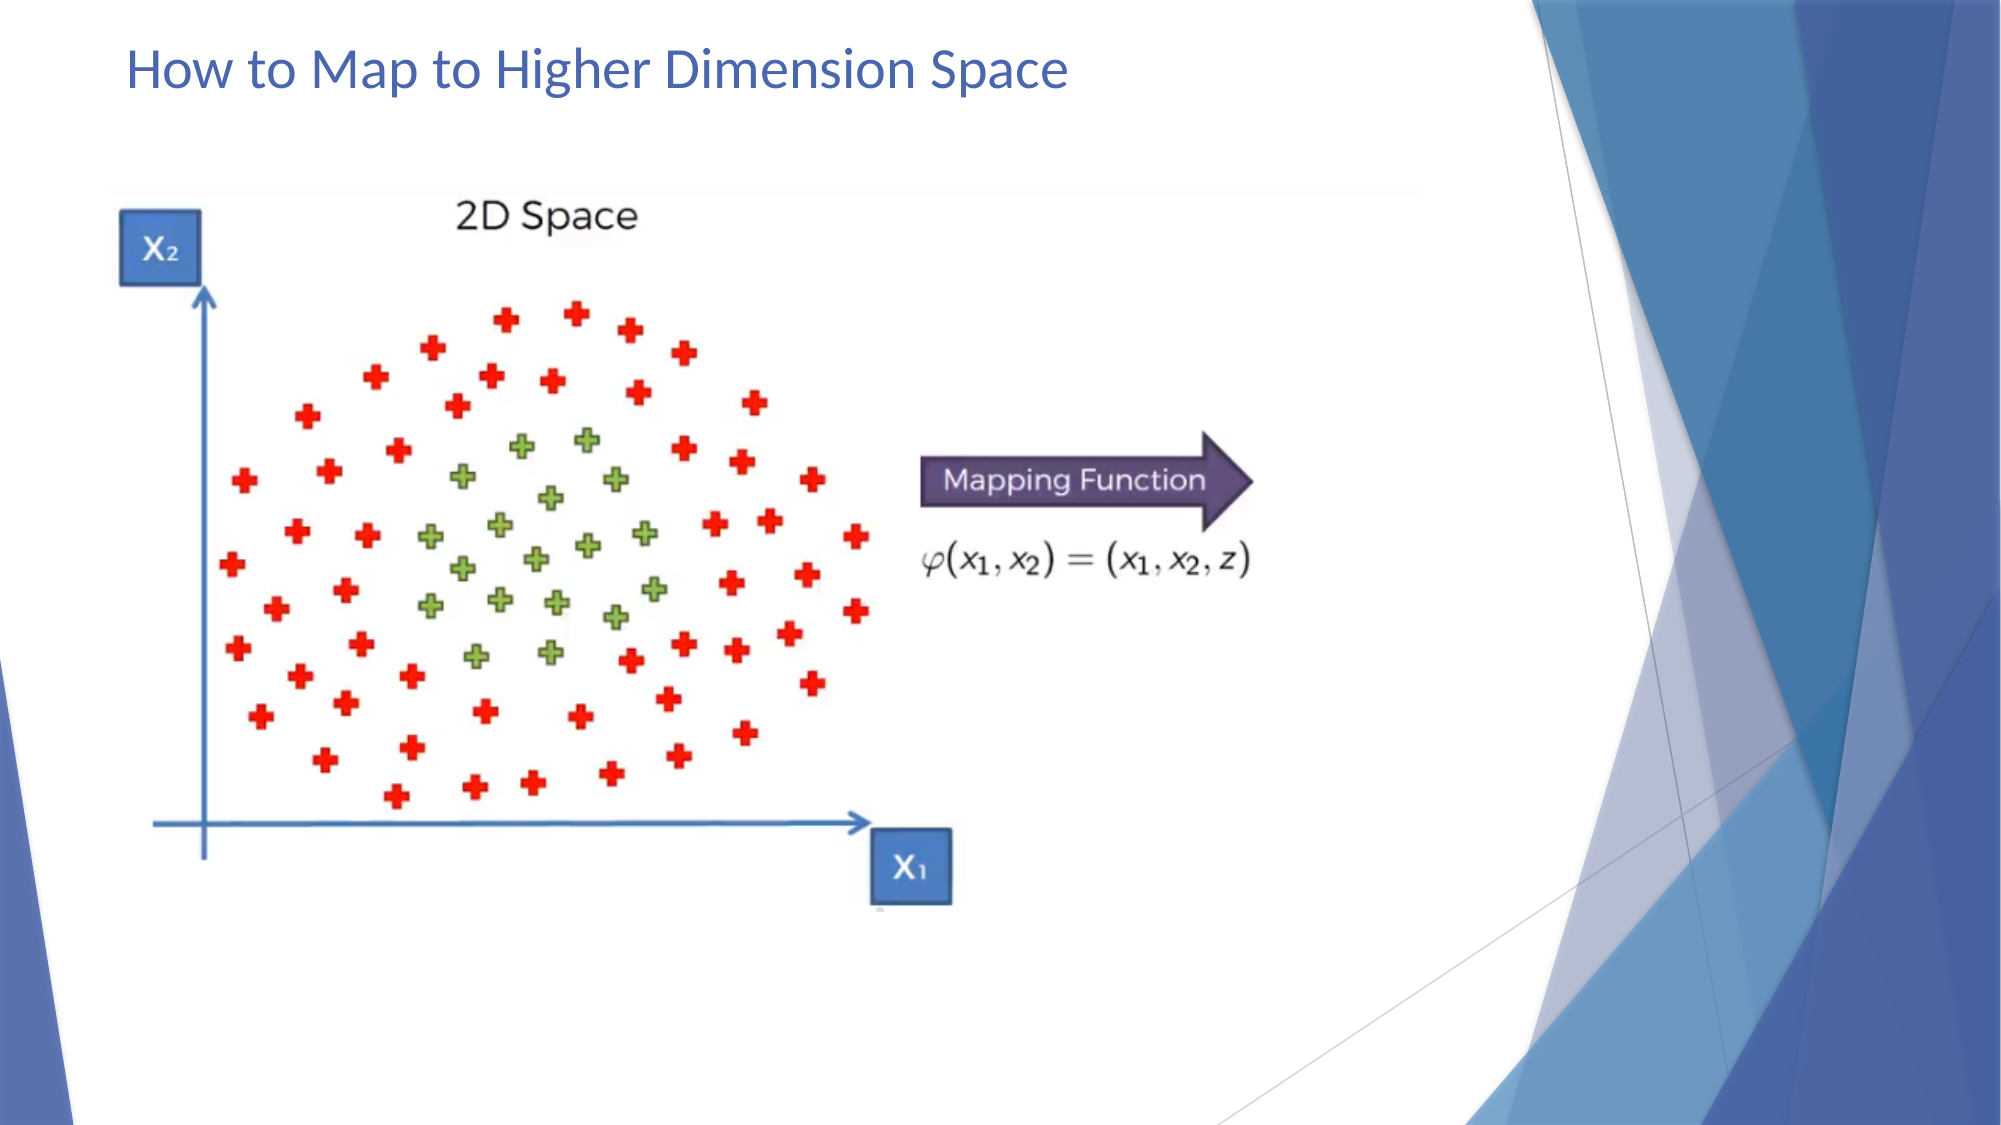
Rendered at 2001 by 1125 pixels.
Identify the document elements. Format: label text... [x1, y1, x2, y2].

picture [110, 187, 1418, 912]
text_box How to Map to Higher Dimension Space [111, 22, 1522, 98]
